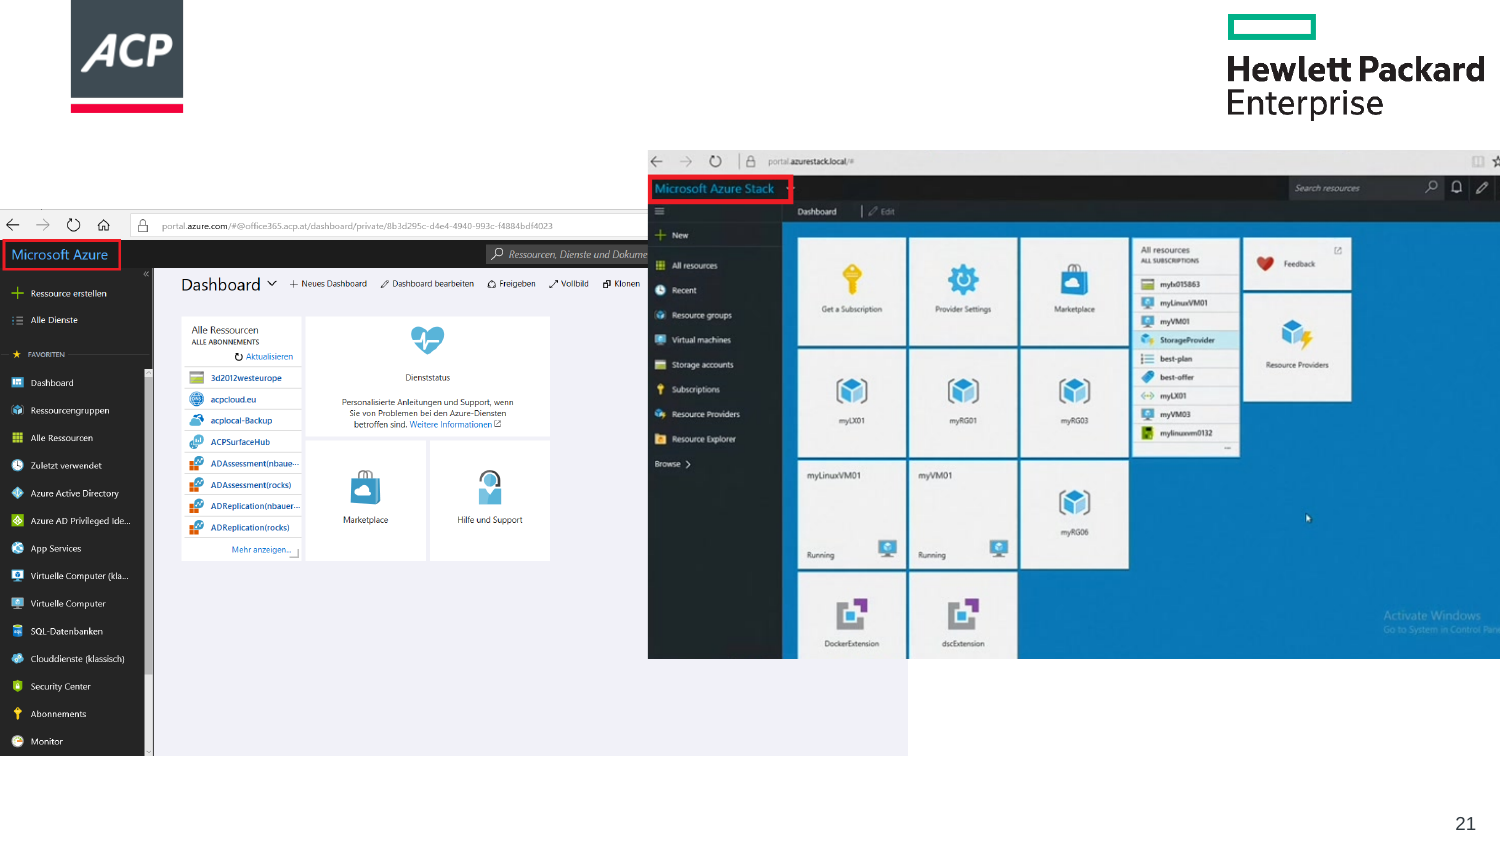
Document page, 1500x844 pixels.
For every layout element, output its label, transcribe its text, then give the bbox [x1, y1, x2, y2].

picture [0, 149, 1500, 756]
slide_number 21 [1455, 802, 1497, 844]
picture [70, 0, 184, 113]
picture [1228, 14, 1484, 121]
